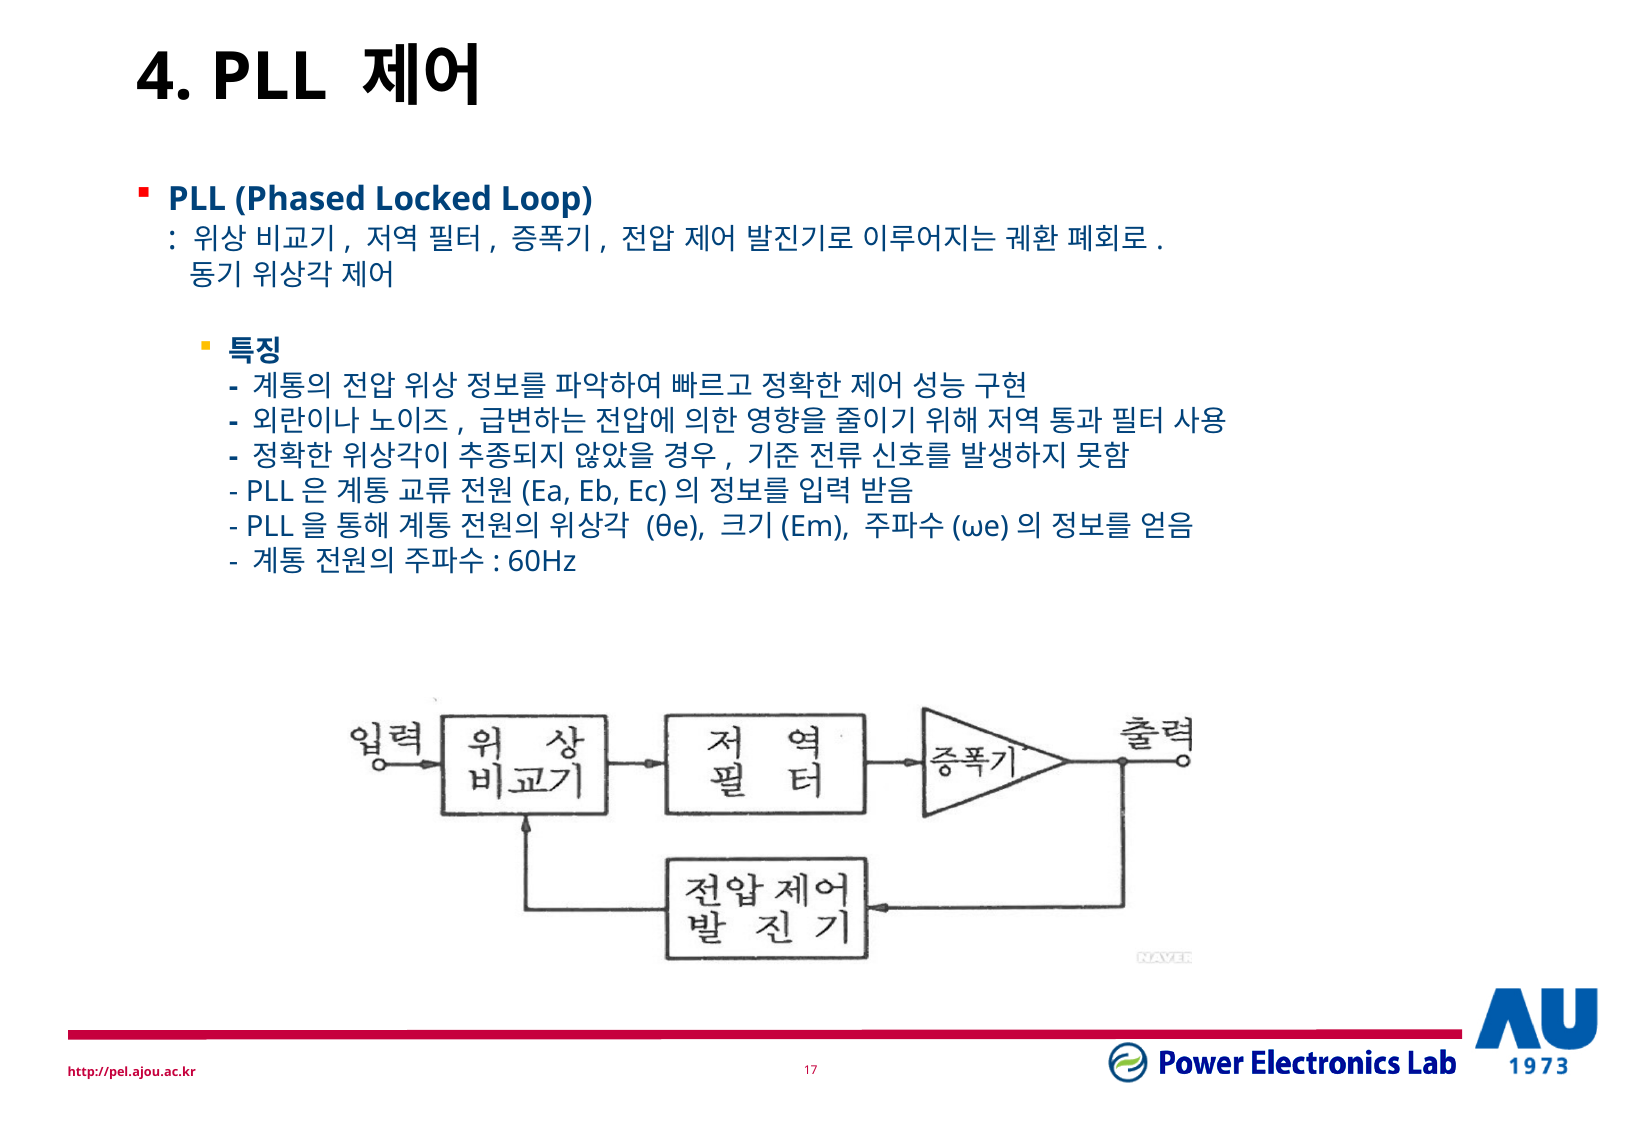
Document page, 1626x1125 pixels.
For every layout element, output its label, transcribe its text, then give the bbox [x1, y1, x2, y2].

slide_number 16 [768, 1040, 853, 1096]
picture [1158, 1046, 1456, 1077]
picture [347, 697, 1192, 974]
picture [1469, 984, 1610, 1079]
title 4. PLL 제어 [120, 27, 1475, 117]
picture [1107, 1041, 1155, 1084]
list PLL (Phased Locked Loop) : 위상 비교기, 저역 필터, 증폭기, 전압 제어 발진기로 이루어지는 궤환 폐회로. 동기 위상각 제어 특징 - 계통의 전압 위상 정보를 파악하여 빠르고 정확한 제어 성능 구현 - 외란이나 노이즈, 급변하는 전압에 의한 영향을 줄이기 위해 저역 통과 필터 사용 - 정확한 위상각이 추종되지 않았을 경우, 기준 전류 신호를 발생하지 못함 - PLL은 계통 교류 전원(Ea, Eb, Ec)의 정보를 입력 받음 - PLL을 통해 계통 전원의 위상각 (θe), 크기(Em), 주파수(ωe)의 정보를 얻음 - 계통 전원의 주파수: 60Hz [42, 117, 1605, 977]
